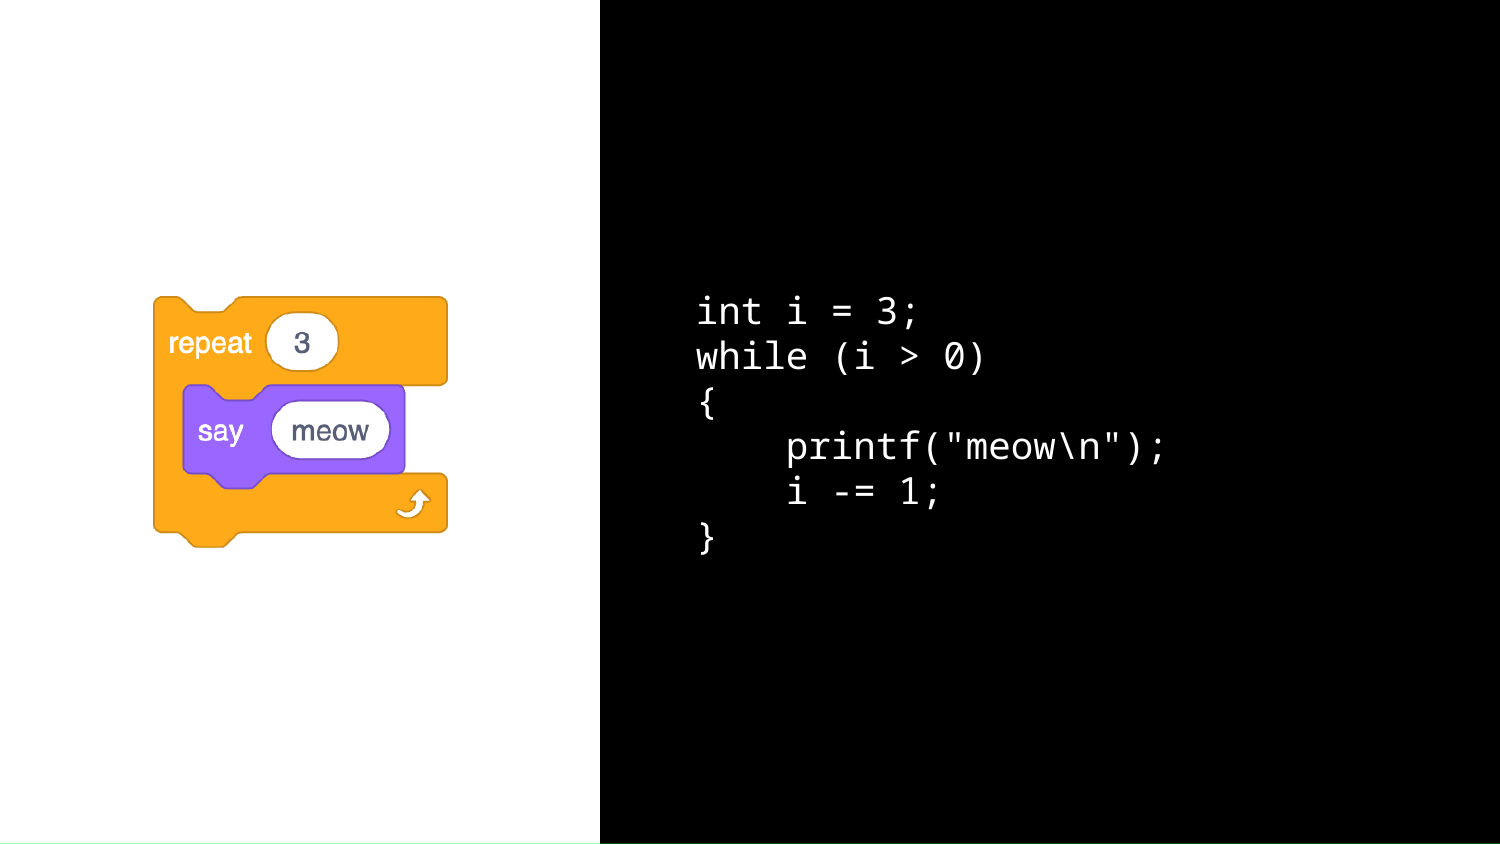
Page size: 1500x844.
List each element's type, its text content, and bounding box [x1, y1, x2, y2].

text_box [0, 0, 600, 844]
text_box int i = 3; while (i > 0) { printf("meow\n"); i -= 1; } [680, 277, 1420, 567]
picture [149, 295, 451, 549]
text_box [600, 0, 1500, 844]
